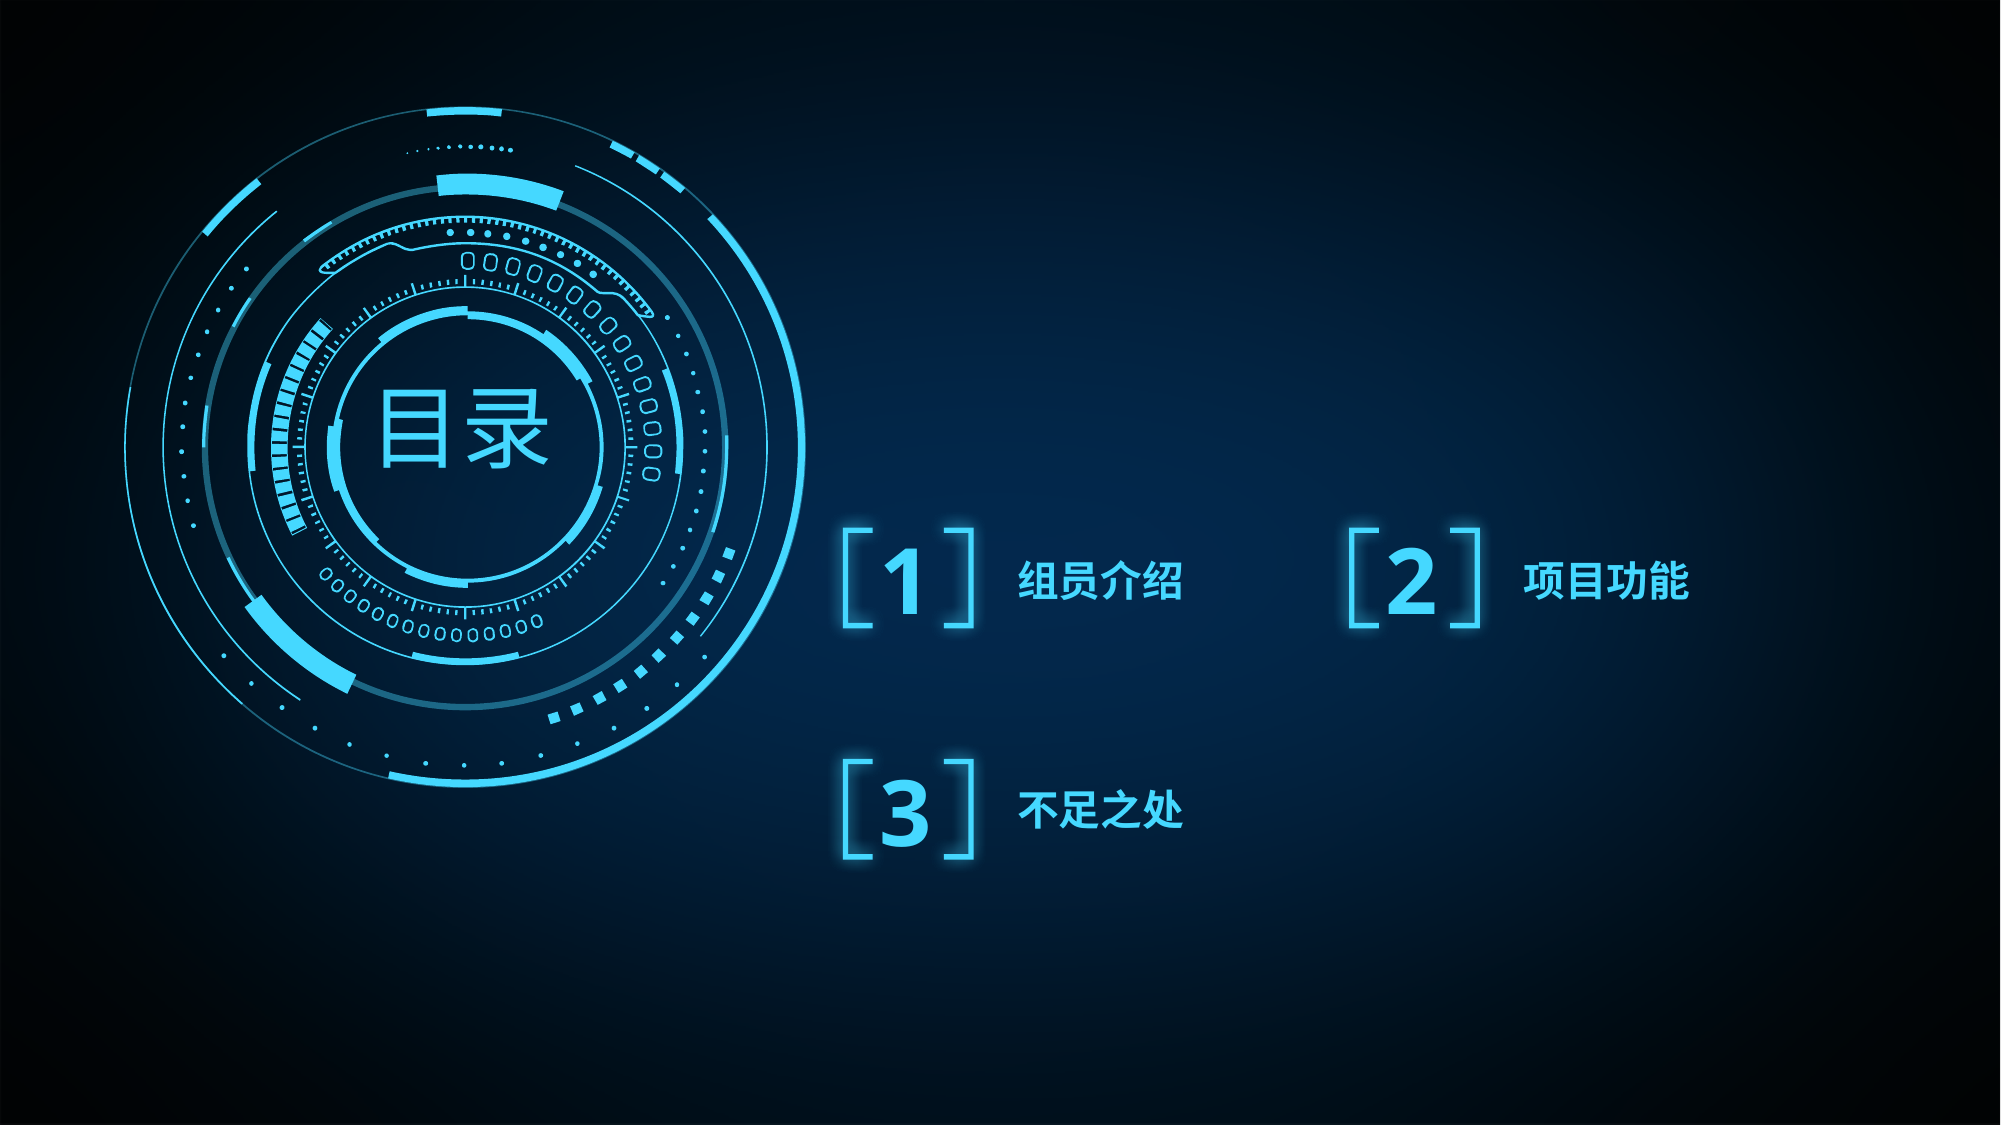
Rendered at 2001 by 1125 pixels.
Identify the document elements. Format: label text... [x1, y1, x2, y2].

text_box 项目功能 [1508, 547, 1720, 612]
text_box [124, 107, 806, 788]
text_box 组员介绍 [1002, 547, 1295, 612]
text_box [842, 515, 974, 643]
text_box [270, 251, 663, 643]
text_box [842, 747, 974, 874]
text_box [247, 215, 684, 666]
picture [0, 0, 2001, 1125]
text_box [1349, 515, 1481, 643]
text_box 不足之处 [1002, 776, 1210, 842]
